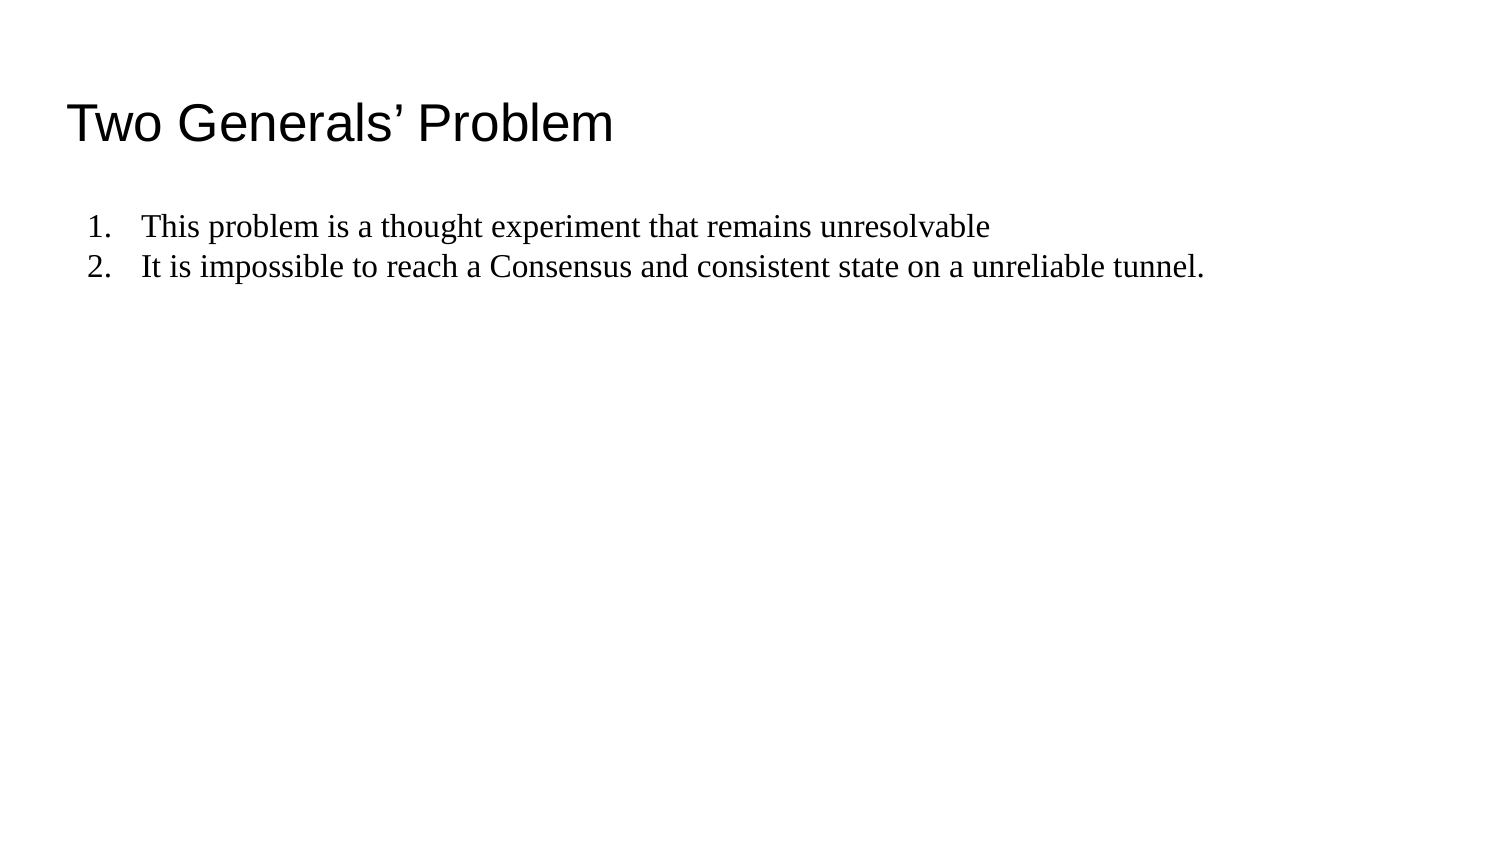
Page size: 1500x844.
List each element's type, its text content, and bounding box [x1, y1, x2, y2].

list This problem is a thought experiment that remains unresolvable It is impossible to reach a Consensus and consistent state on a unreliable tunnel. [51, 189, 1449, 750]
title Two Generals’ Problem [51, 72, 1449, 167]
